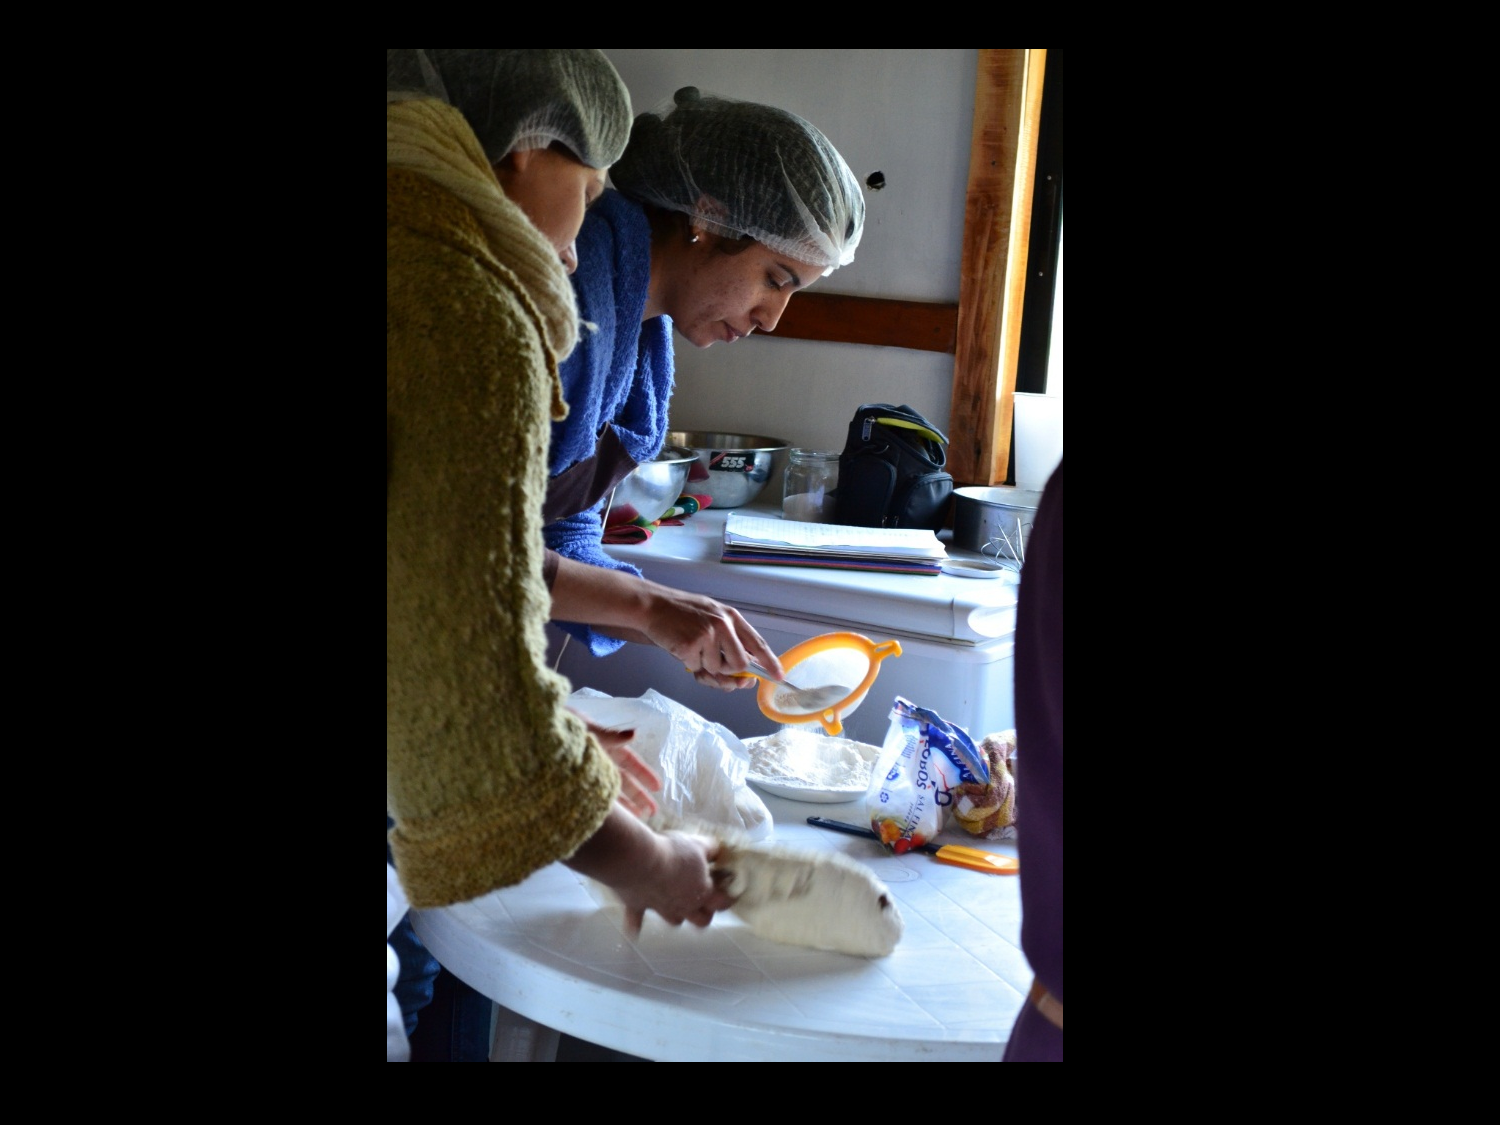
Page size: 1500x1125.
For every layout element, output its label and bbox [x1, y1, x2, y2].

list [387, 49, 1063, 1063]
